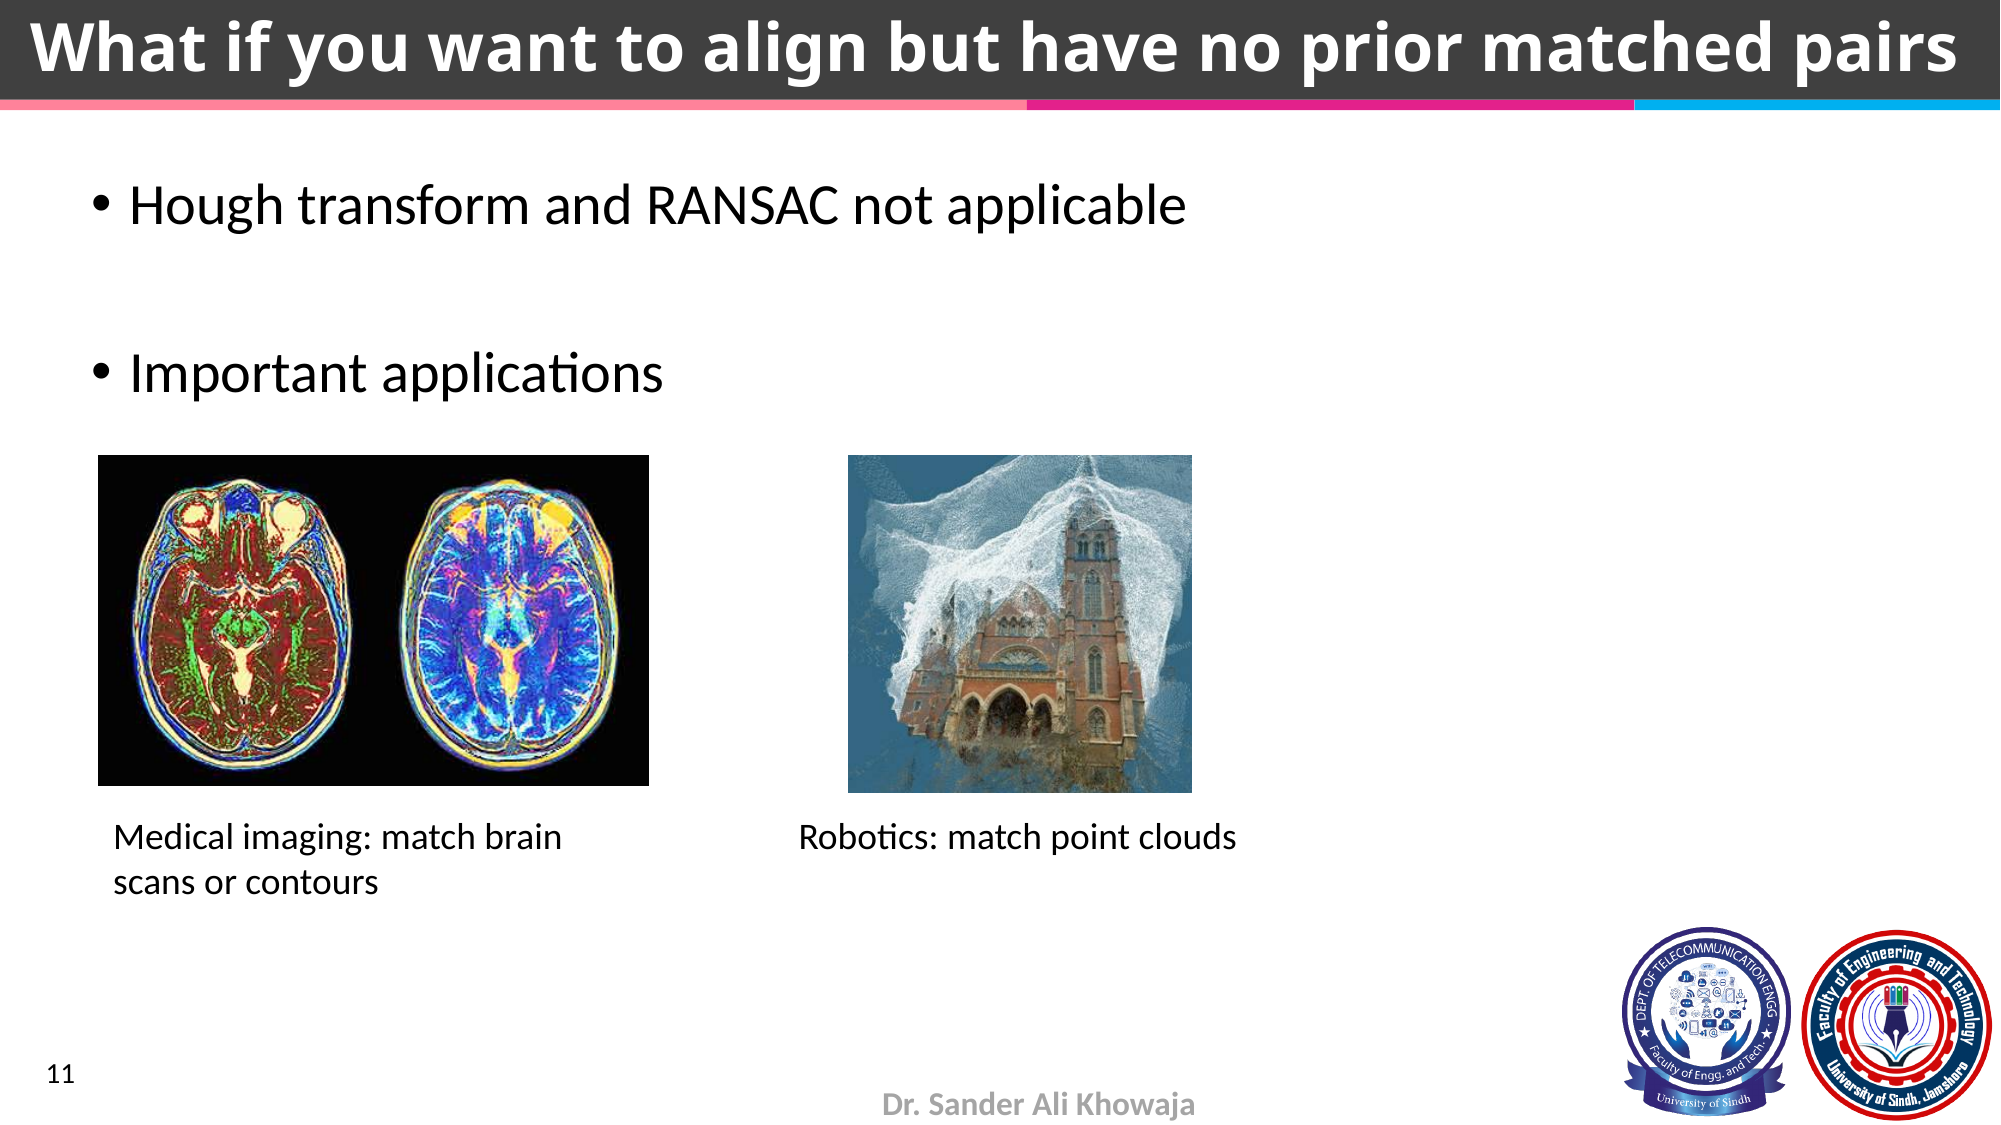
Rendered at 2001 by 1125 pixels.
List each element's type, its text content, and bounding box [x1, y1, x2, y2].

list Hough transform and RANSAC not applicable Important applications [76, 167, 1371, 881]
slide_number 11 [30, 1047, 481, 1107]
picture [98, 455, 649, 786]
text_box Robotics: match point clouds [783, 805, 1253, 865]
title What if you want to align but have no prior matched pairs [0, 0, 2000, 100]
picture [848, 455, 1192, 793]
text_box Medical imaging: match brain scans or contours [98, 805, 636, 910]
picture [1622, 927, 2001, 1125]
